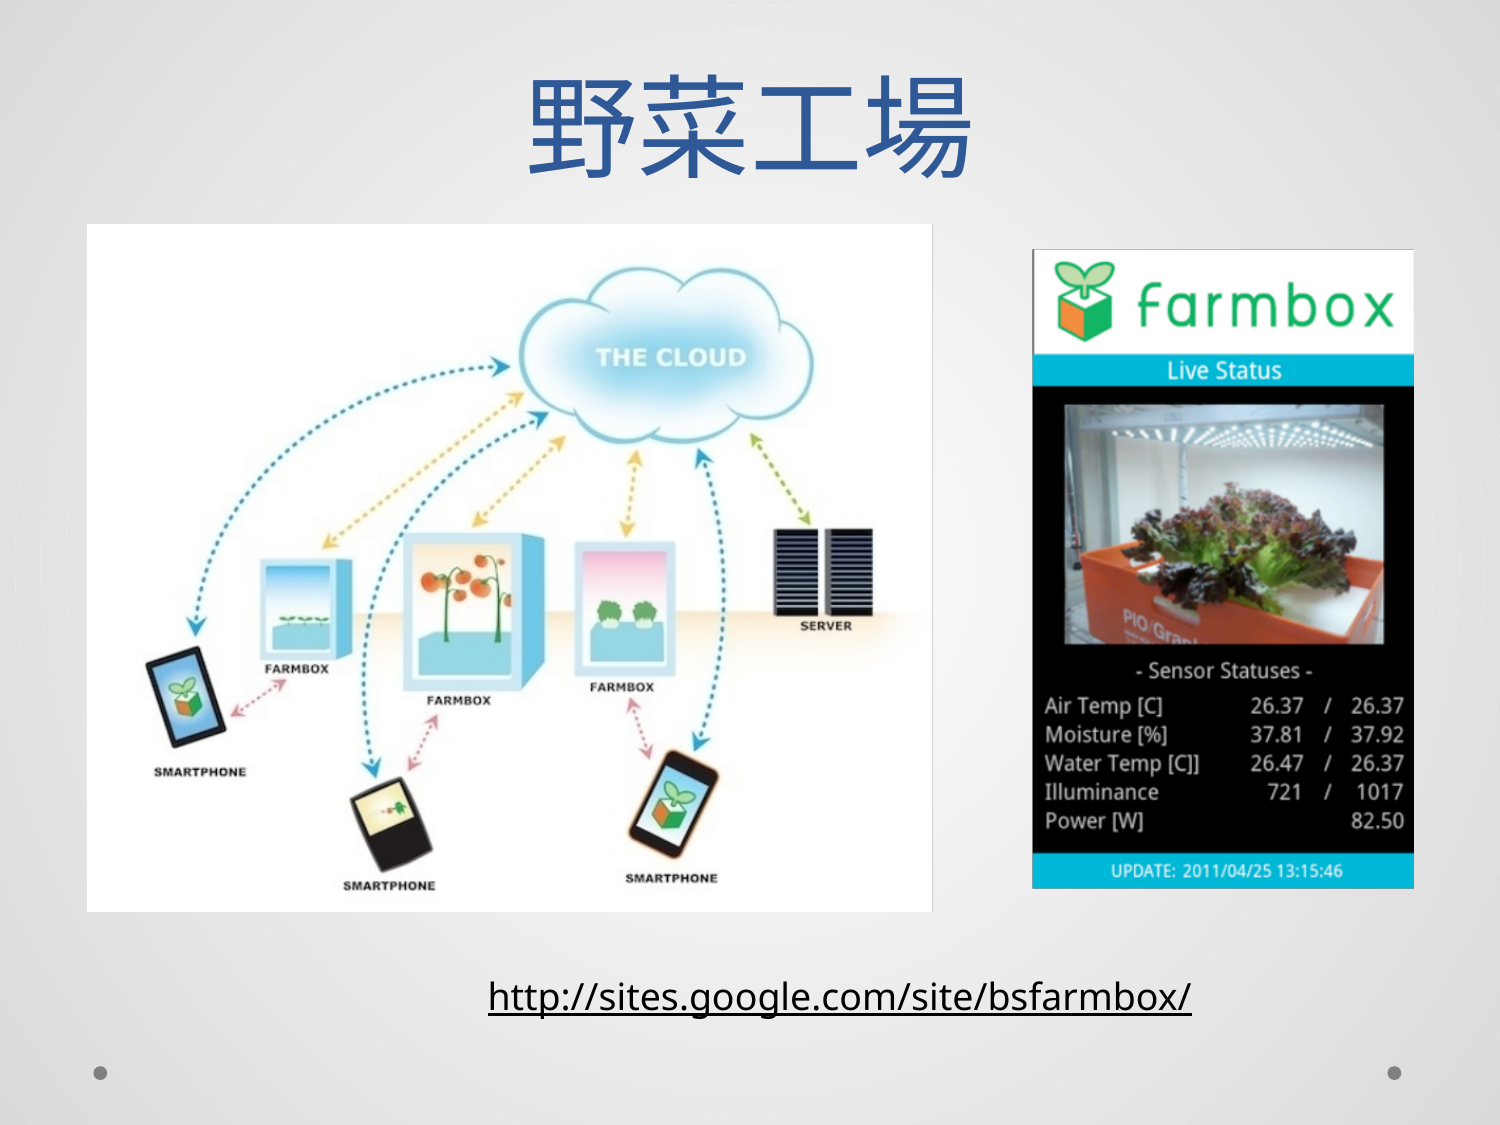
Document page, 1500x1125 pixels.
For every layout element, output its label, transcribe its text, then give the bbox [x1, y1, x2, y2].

text_box http://sites.google.com/site/bsfarmbox/ [472, 965, 1268, 1026]
title 野菜工場 [75, 0, 1425, 263]
picture [86, 224, 1415, 913]
